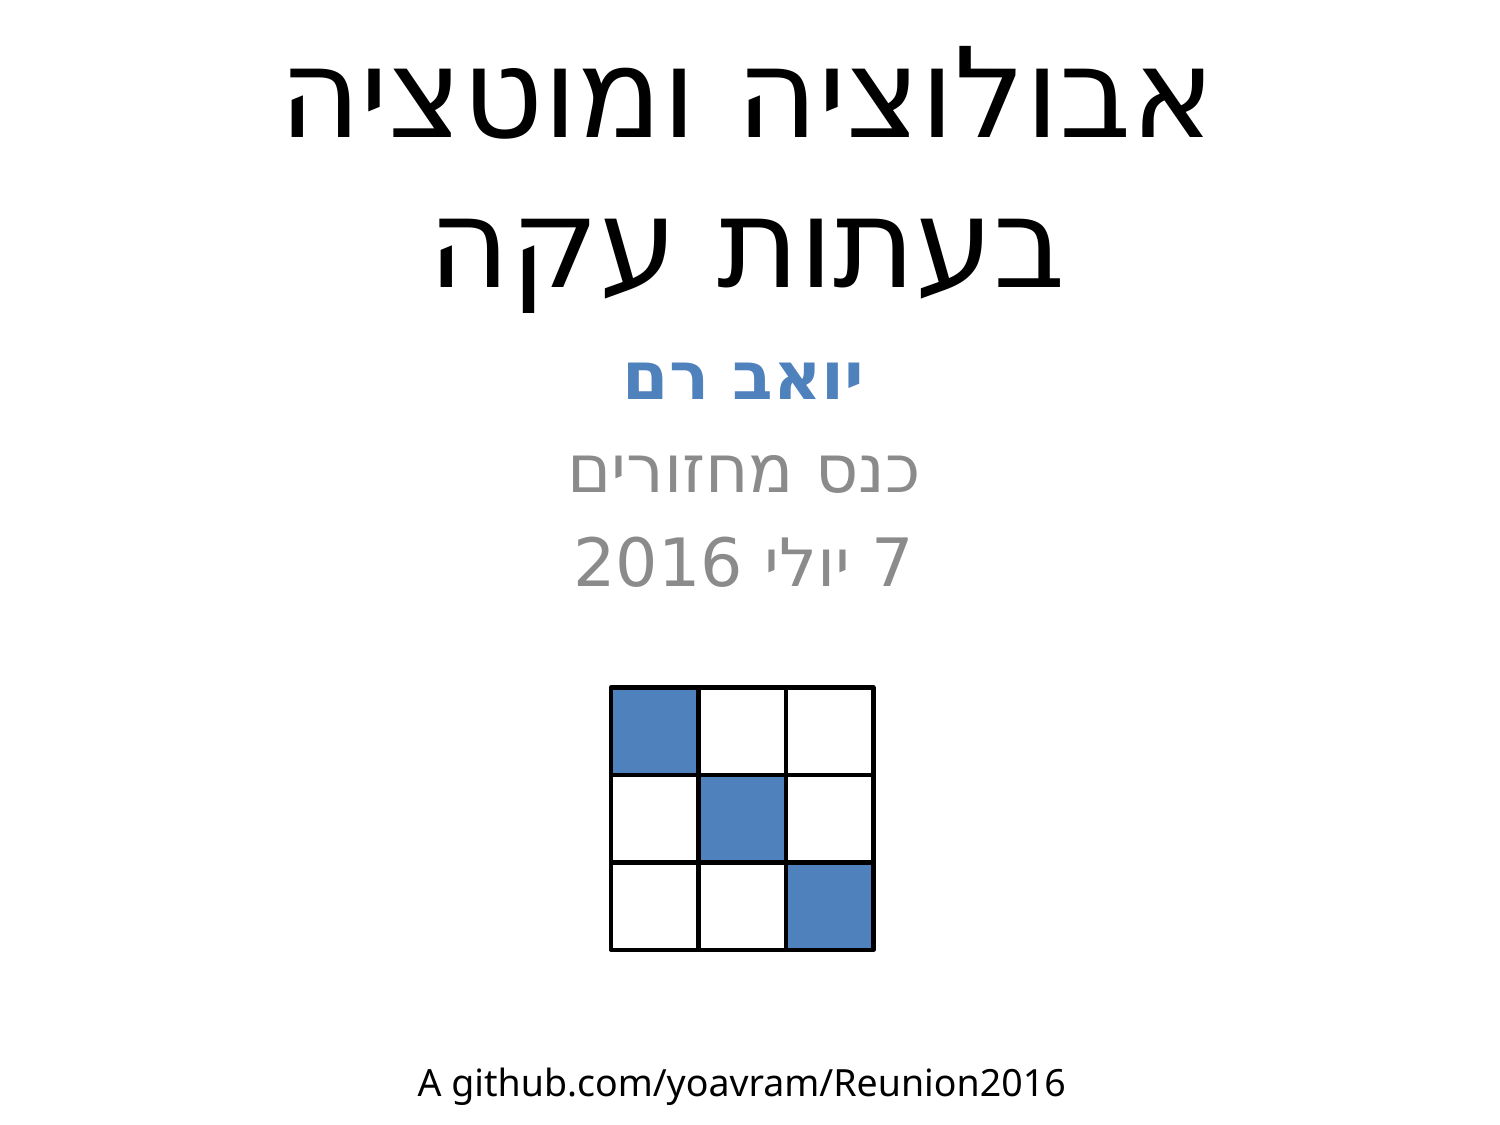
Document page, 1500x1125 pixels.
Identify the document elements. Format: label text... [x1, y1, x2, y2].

title אבולוציה ומוטציה בעתות עקה [32, 37, 1463, 288]
subtitle יואב רם כנס מחזורים 7 יולי 2016 [24, 324, 1463, 613]
text_box A github.com/yoavram/Reunion2016 [402, 1051, 1082, 1112]
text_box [610, 687, 874, 951]
